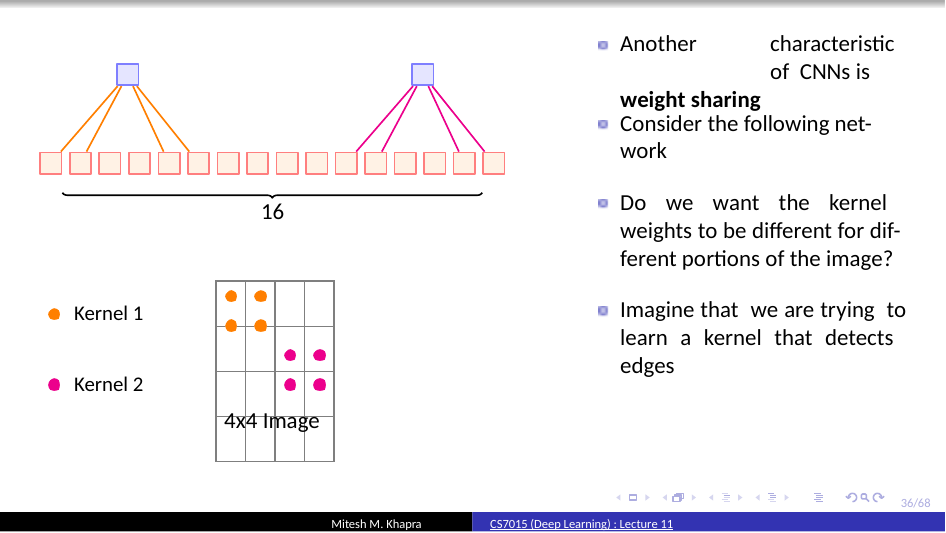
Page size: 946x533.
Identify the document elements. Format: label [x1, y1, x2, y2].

text_box [0, 511, 946, 532]
text_box [72, 368, 154, 396]
table_cell [217, 327, 245, 371]
text_box [62, 192, 483, 225]
table_cell [246, 372, 274, 403]
title [618, 27, 908, 106]
text_box [898, 493, 941, 510]
picture [254, 290, 267, 302]
picture [254, 319, 267, 332]
table_header [217, 282, 245, 326]
table_header [276, 282, 304, 326]
picture [313, 349, 326, 362]
table_cell [305, 417, 333, 461]
text_box [618, 106, 908, 164]
text_box [39, 63, 505, 175]
table_cell [276, 434, 304, 461]
text_box [618, 293, 908, 379]
picture [284, 349, 296, 362]
picture [598, 306, 610, 318]
table_cell [276, 372, 304, 403]
table_cell [305, 327, 333, 371]
picture [47, 307, 60, 320]
picture [47, 378, 60, 391]
picture [598, 40, 610, 52]
table_cell [217, 417, 245, 461]
table_cell [217, 372, 245, 416]
picture [225, 319, 237, 332]
table_cell [305, 372, 333, 416]
picture [598, 199, 610, 211]
picture [0, 0, 945, 8]
picture [313, 378, 326, 391]
picture [225, 290, 237, 302]
text_box [618, 185, 908, 271]
picture [598, 120, 610, 131]
picture [284, 378, 296, 391]
table_cell [246, 434, 274, 461]
text_box [222, 403, 329, 434]
text_box [72, 298, 154, 325]
table_cell [276, 327, 304, 371]
table_header [305, 282, 333, 326]
table_cell [246, 327, 274, 371]
table_header [246, 282, 274, 326]
